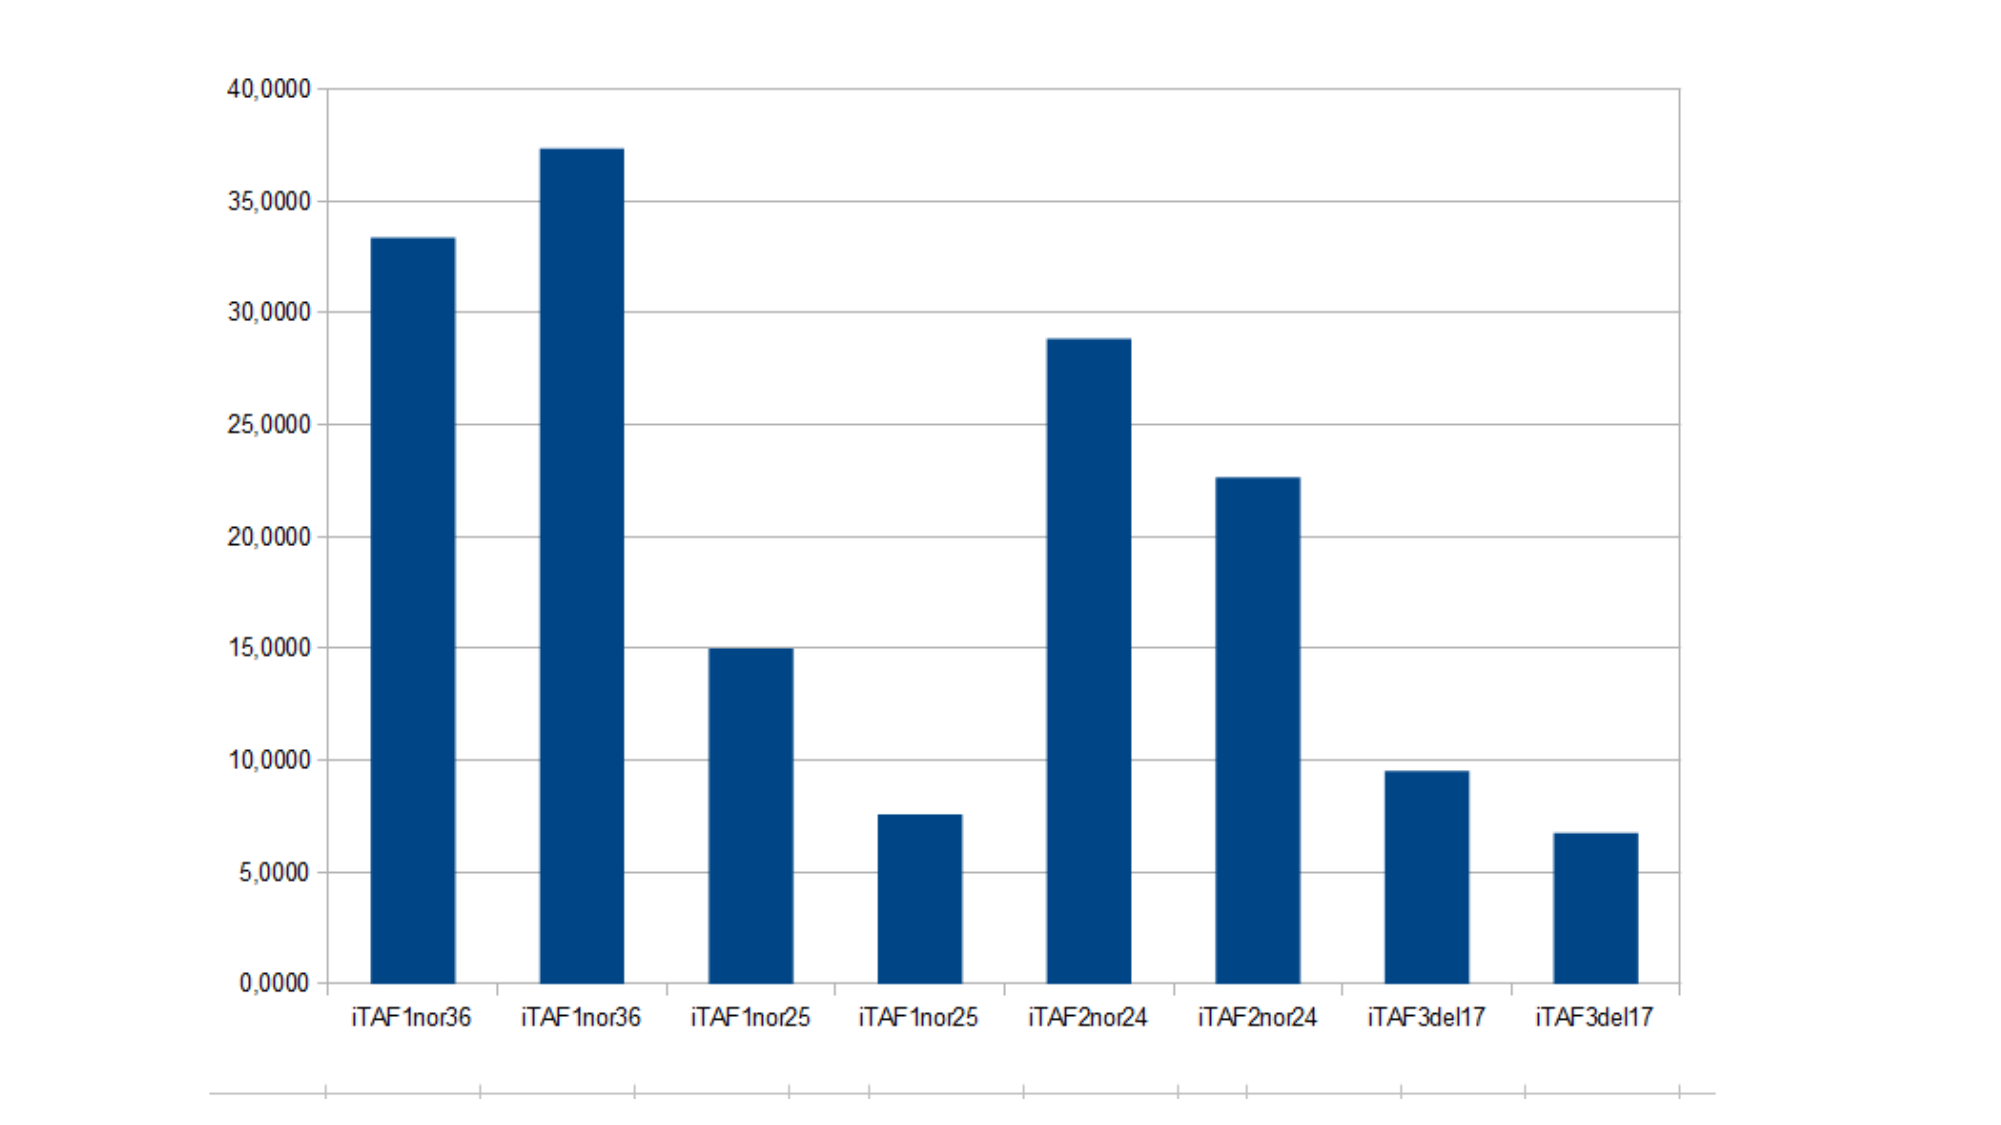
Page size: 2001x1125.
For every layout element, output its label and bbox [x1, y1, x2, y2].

picture [209, 31, 1716, 1099]
